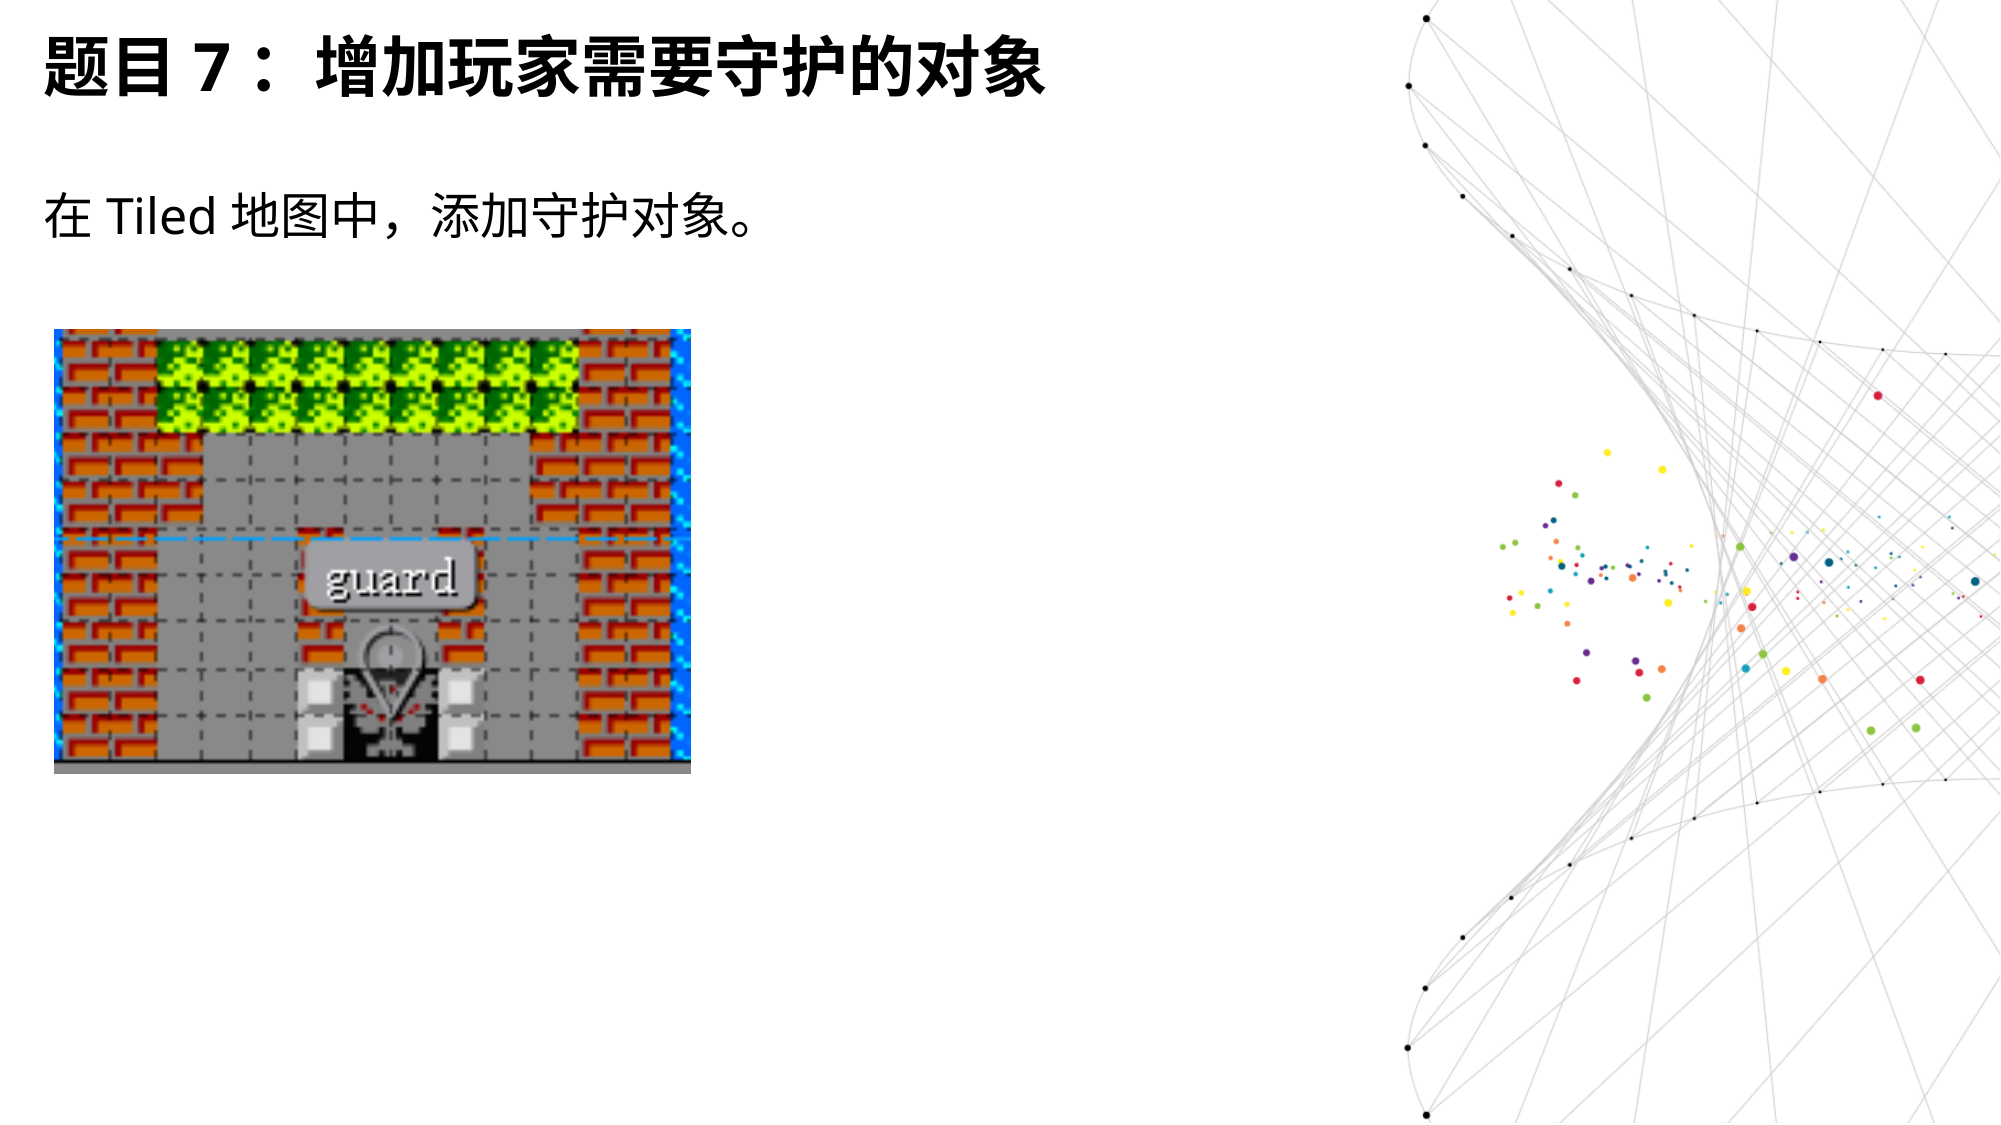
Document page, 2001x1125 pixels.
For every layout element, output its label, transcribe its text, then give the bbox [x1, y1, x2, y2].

picture [1314, 0, 2001, 1123]
text_box 题目7：增加玩家需要守护的对象 在Tiled地图中，添加守护对象。 [29, 17, 1475, 252]
picture [54, 329, 691, 774]
